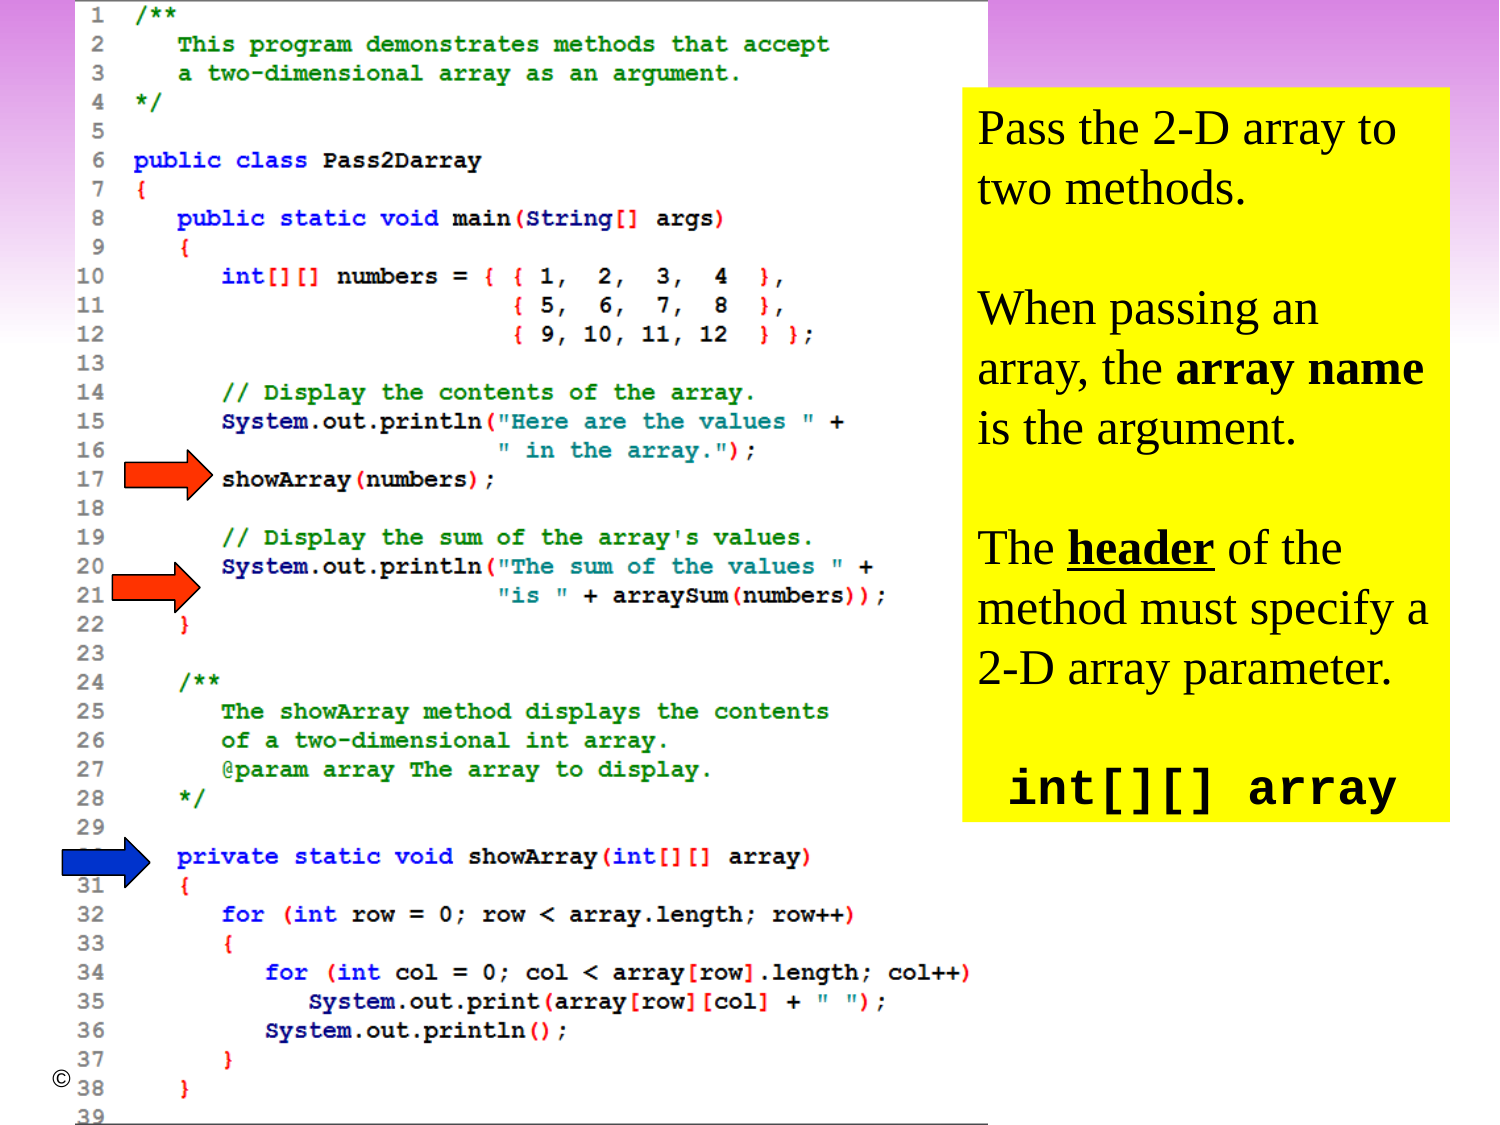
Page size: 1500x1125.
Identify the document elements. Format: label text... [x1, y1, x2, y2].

picture [74, 0, 989, 1125]
text_box Pass the 2-D array to two methods. When passing an array, the array name is the argument. The header of the method must specify a 2-D array parameter. int[][] array [993, 87, 1450, 823]
text_box [62, 849, 69, 876]
